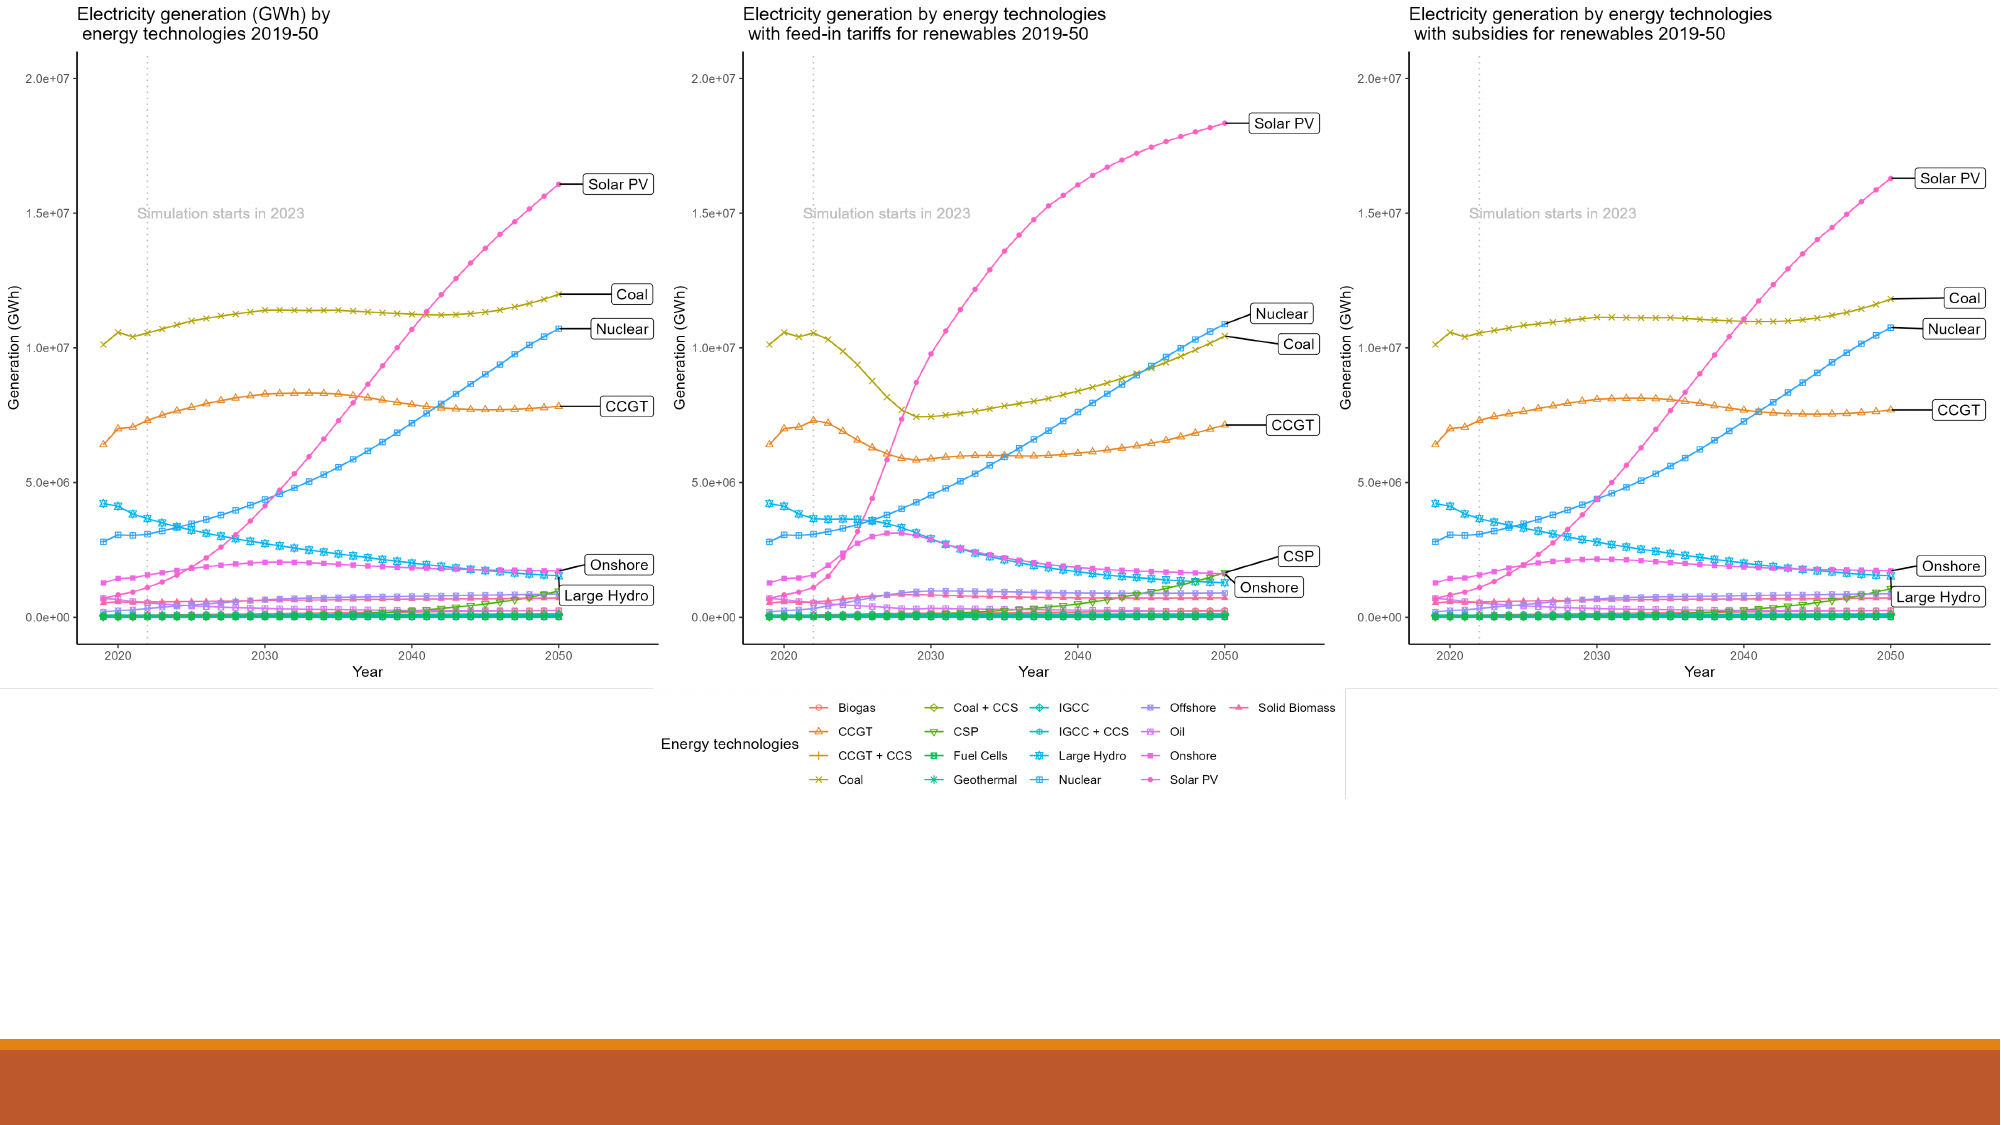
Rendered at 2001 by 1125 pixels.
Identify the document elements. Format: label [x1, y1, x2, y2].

list [0, 0, 1998, 800]
